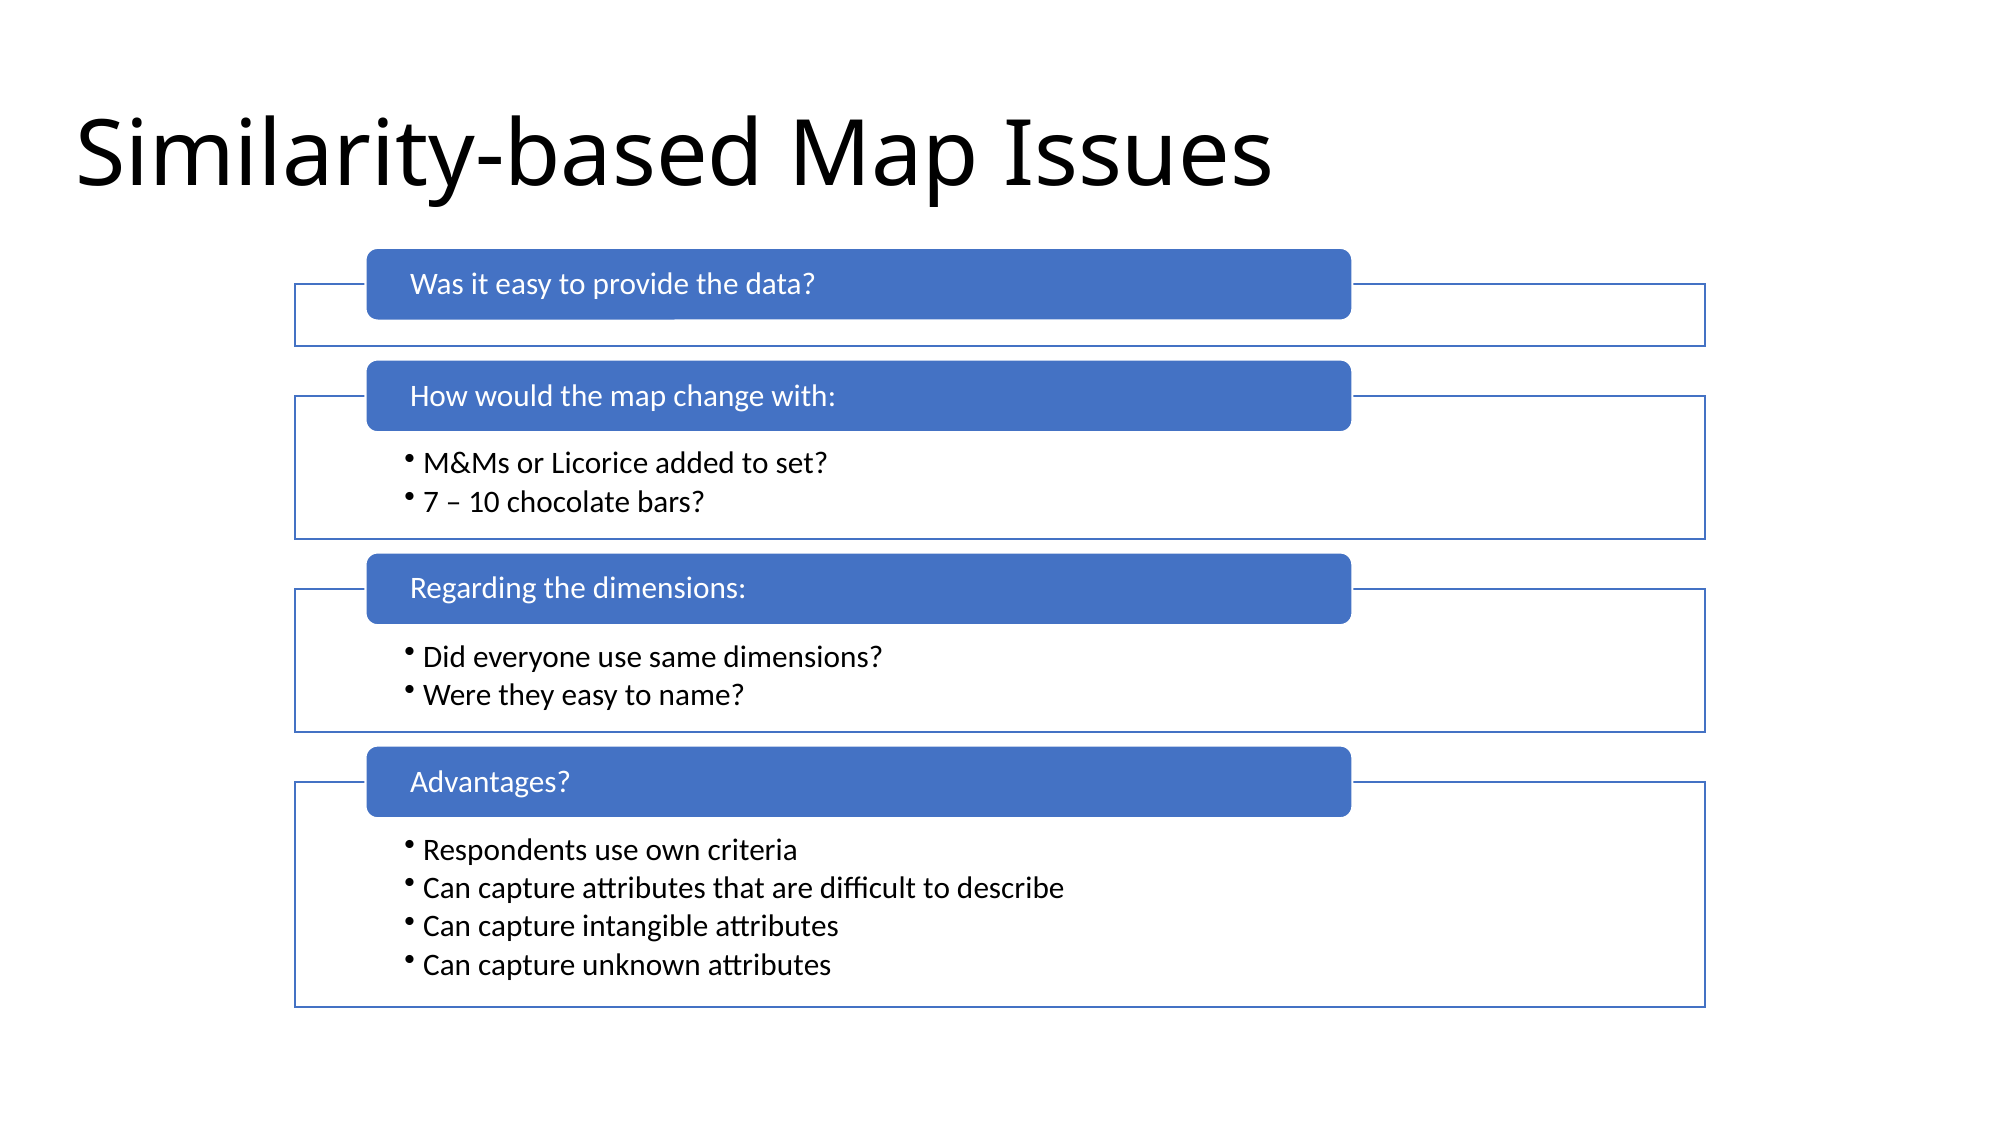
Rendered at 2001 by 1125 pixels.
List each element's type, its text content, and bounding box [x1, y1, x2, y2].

title Similarity-based Map Issues [60, 37, 1940, 213]
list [294, 231, 1705, 1023]
